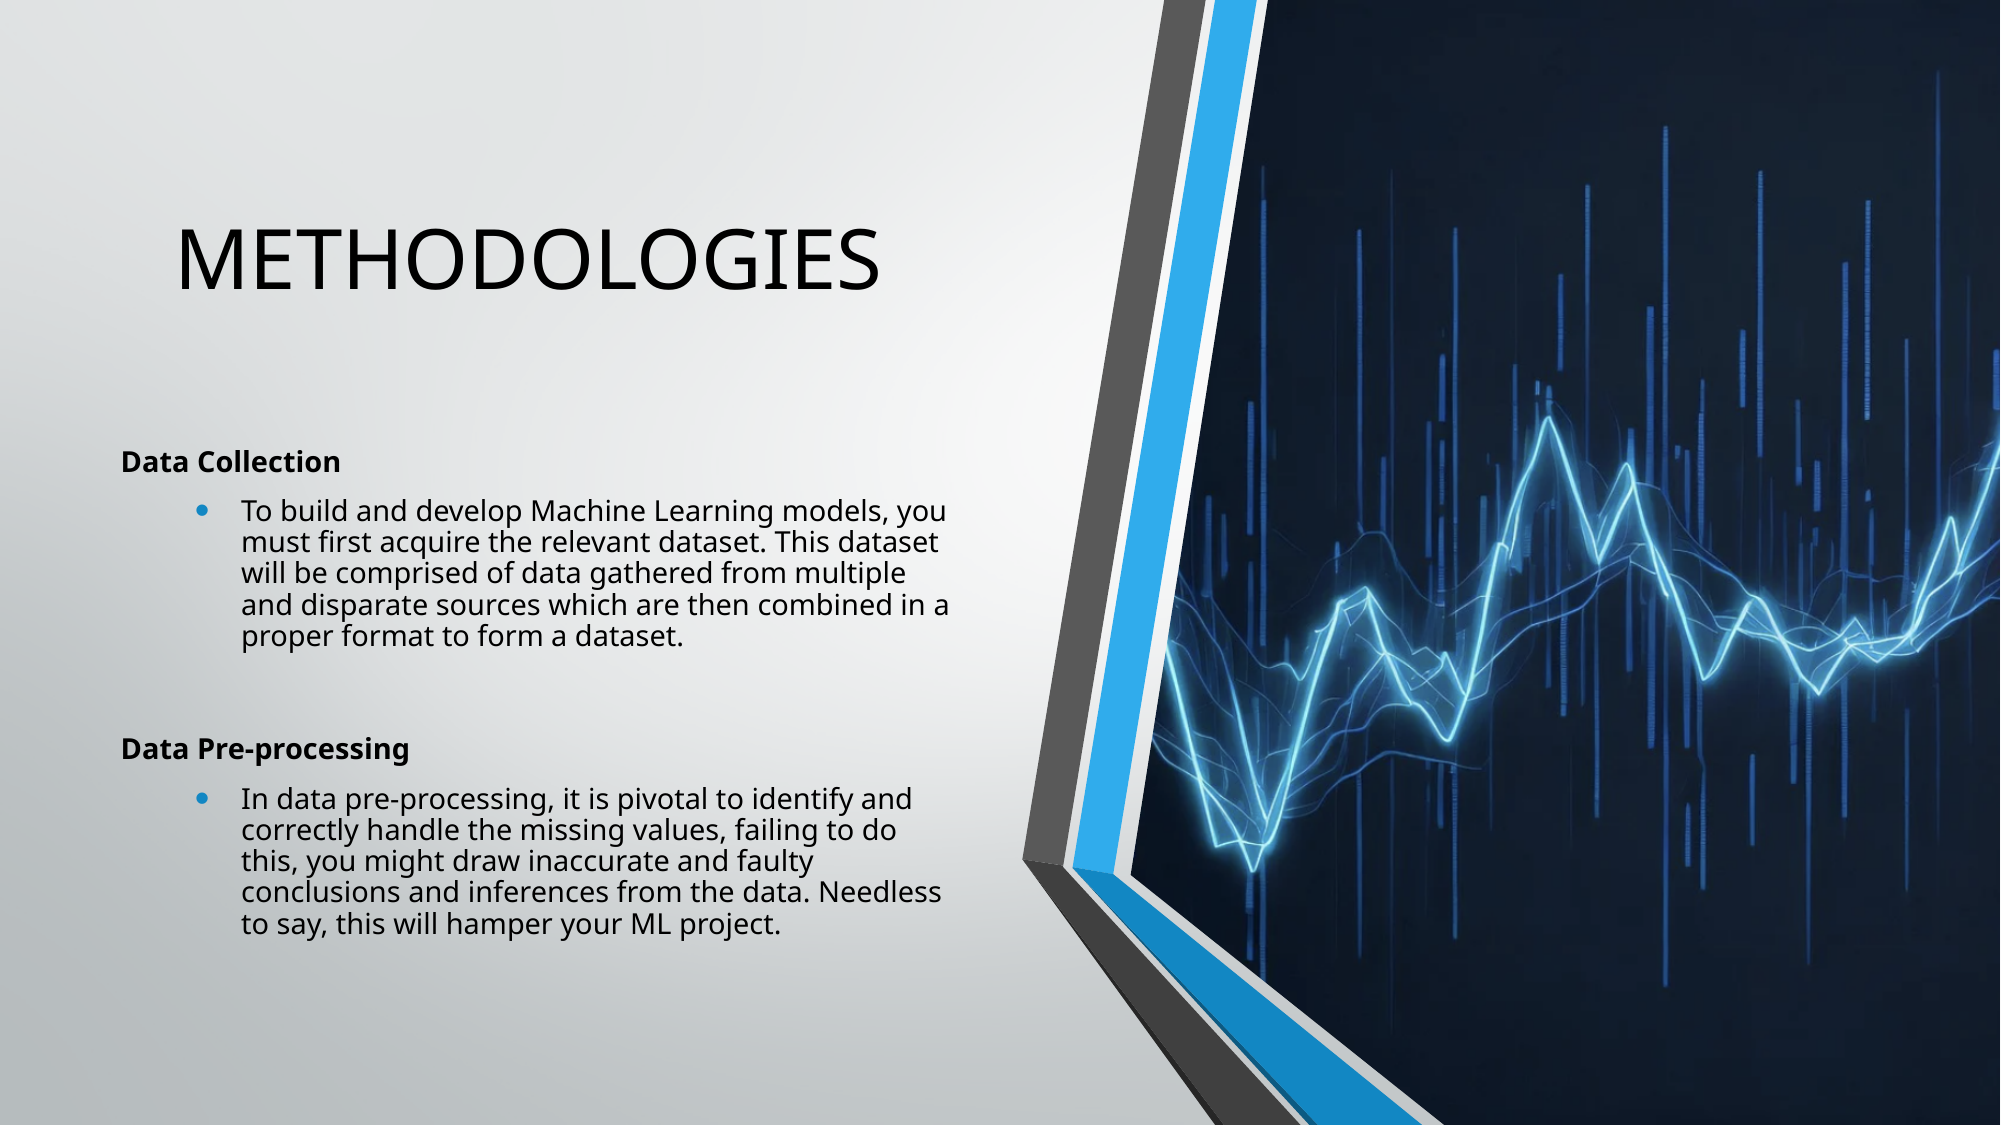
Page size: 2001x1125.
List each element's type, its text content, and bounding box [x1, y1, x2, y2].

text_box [1022, 0, 1423, 1125]
picture [1423, 0, 2000, 1125]
list Data Collection To build and develop Machine Learning models, you must first acquire the relevant dataset. This dataset will be comprised of data gathered from multiple and disparate sources which are then combined in a proper format to form a dataset. Data Pre-processing In data pre-processing, it is pivotal to identify and correctly handle the missing values, failing to do this, you might draw inaccurate and faulty conclusions and inferences from the data. Needless to say, this will hamper your ML project. [105, 437, 969, 950]
text_box [0, 0, 1022, 1125]
title METHODOLOGIES [159, 112, 1022, 400]
